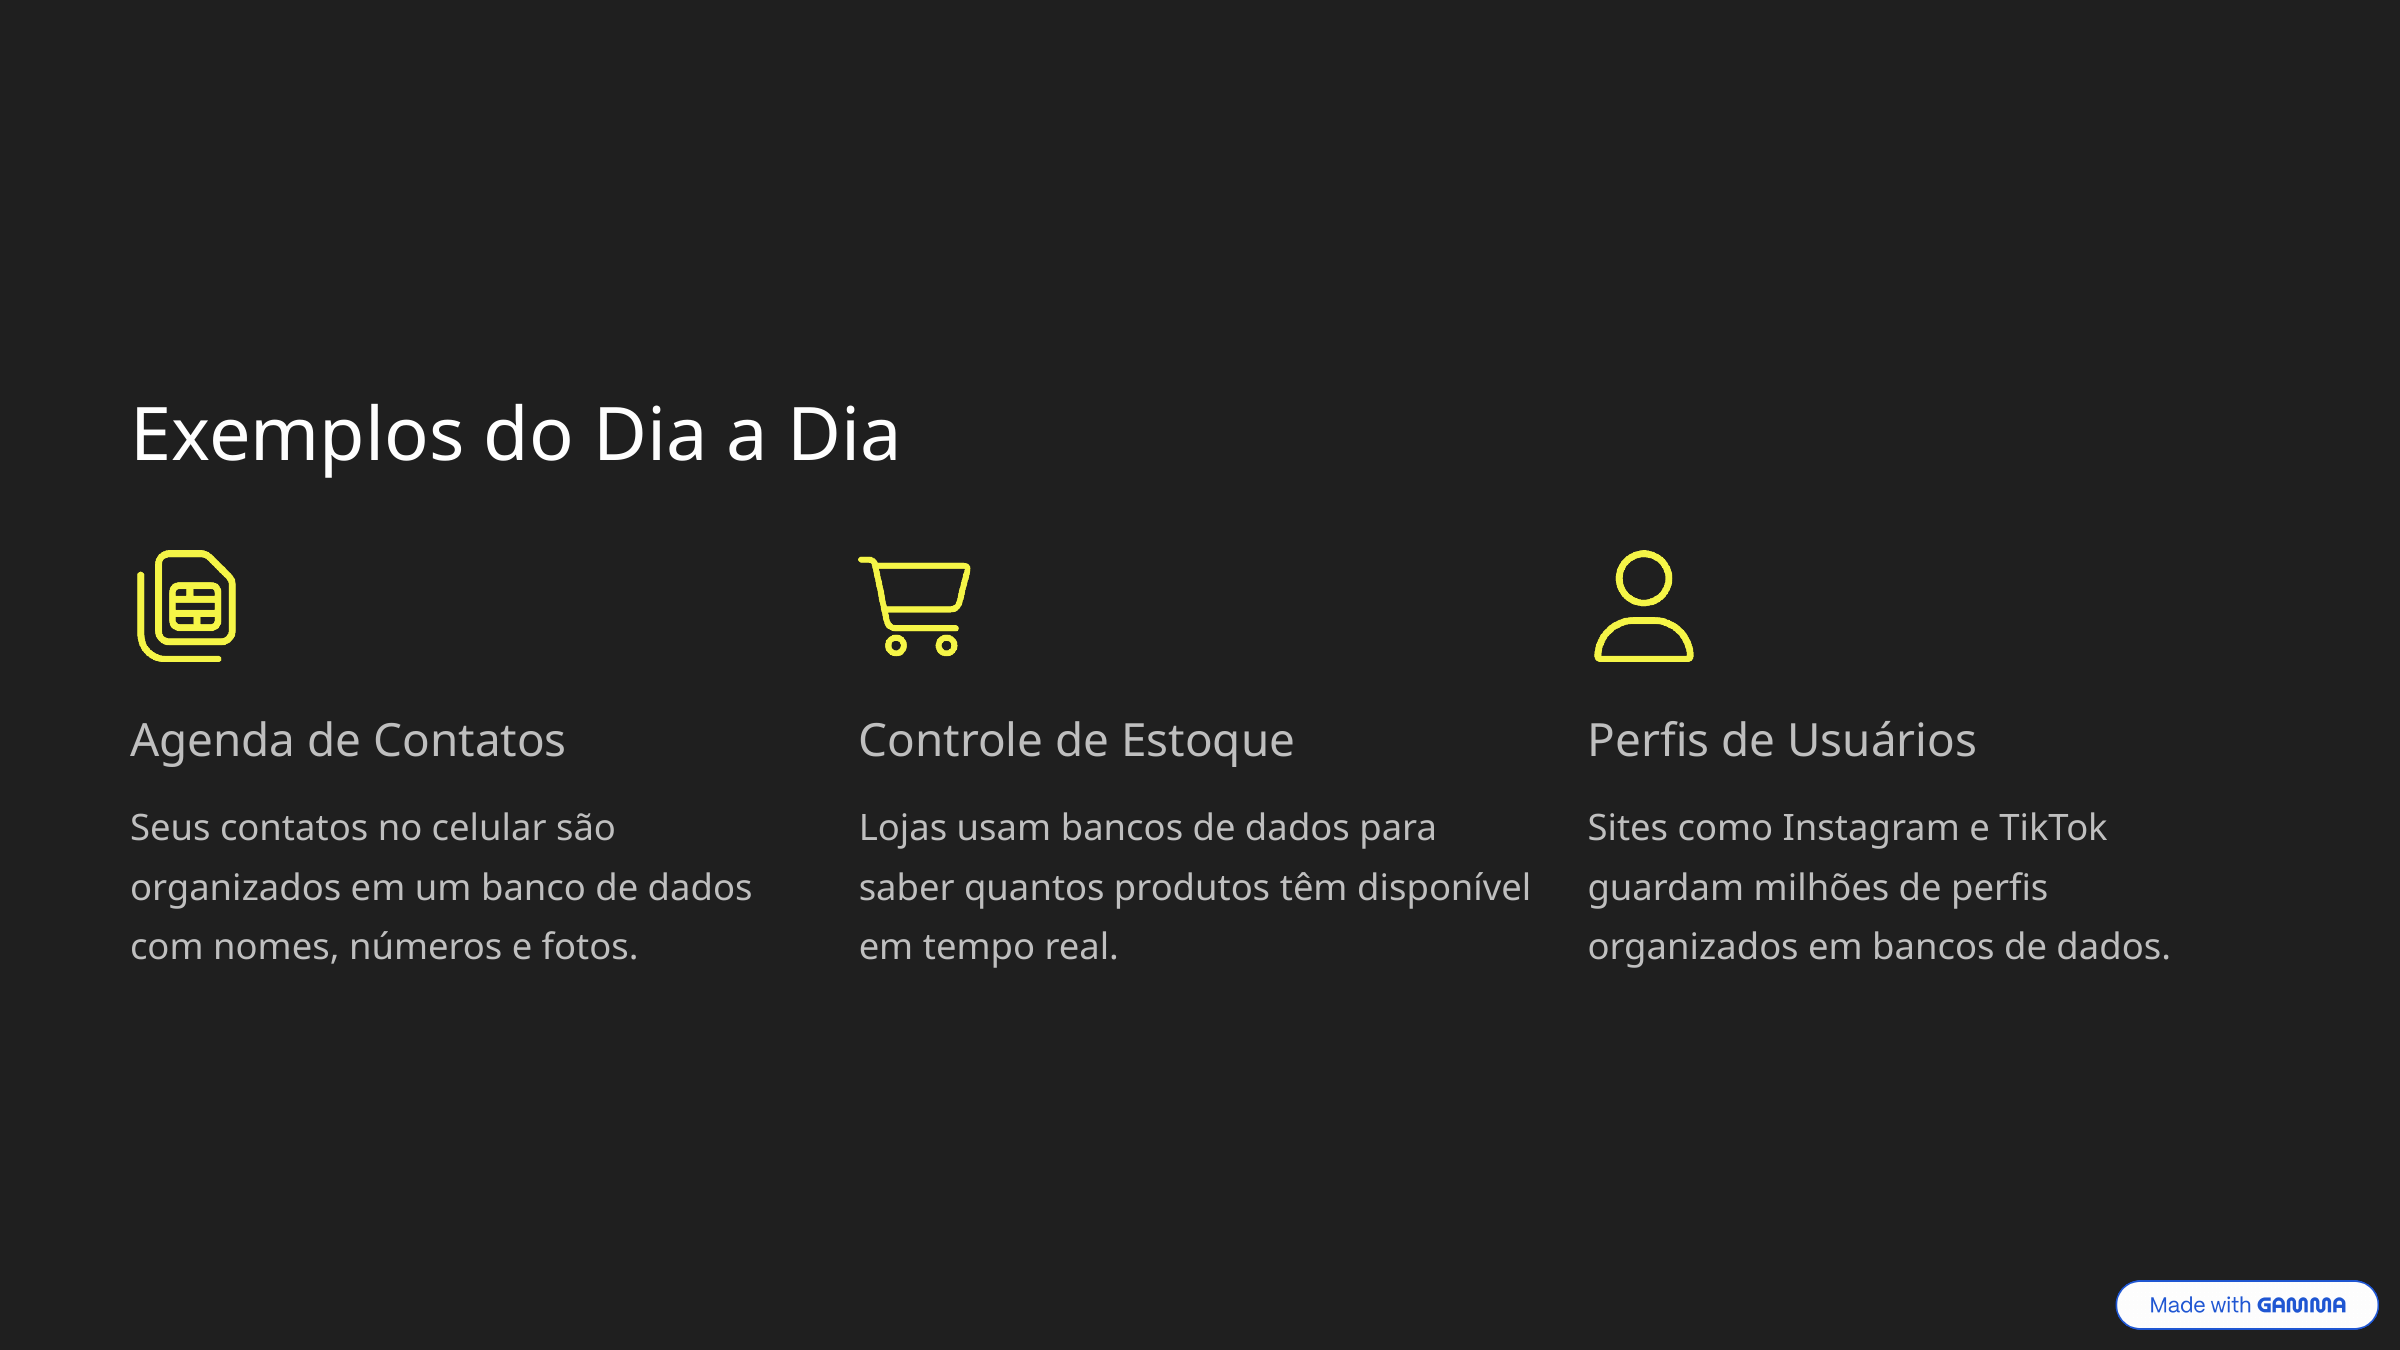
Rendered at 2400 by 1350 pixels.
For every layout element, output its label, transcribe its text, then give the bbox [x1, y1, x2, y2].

text_box Perfis de Usuários [1587, 708, 2053, 767]
picture [130, 550, 242, 662]
text_box Sites como Instagram e TikTok guardam milhões de perfis organizados em bancos de dados. [1587, 788, 2270, 968]
text_box Lojas usam bancos de dados para saber quantos produtos têm disponível em tempo real. [858, 788, 1541, 968]
picture [858, 550, 971, 662]
text_box Exemplos do Dia a Dia [130, 382, 889, 476]
text_box Controle de Estoque [858, 708, 1324, 767]
text_box Agenda de Contatos [130, 708, 596, 767]
text_box Seus contatos no celular são organizados em um banco de dados com nomes, números e fotos. [130, 788, 813, 968]
picture [2106, 1271, 2389, 1339]
picture [1587, 550, 1700, 662]
